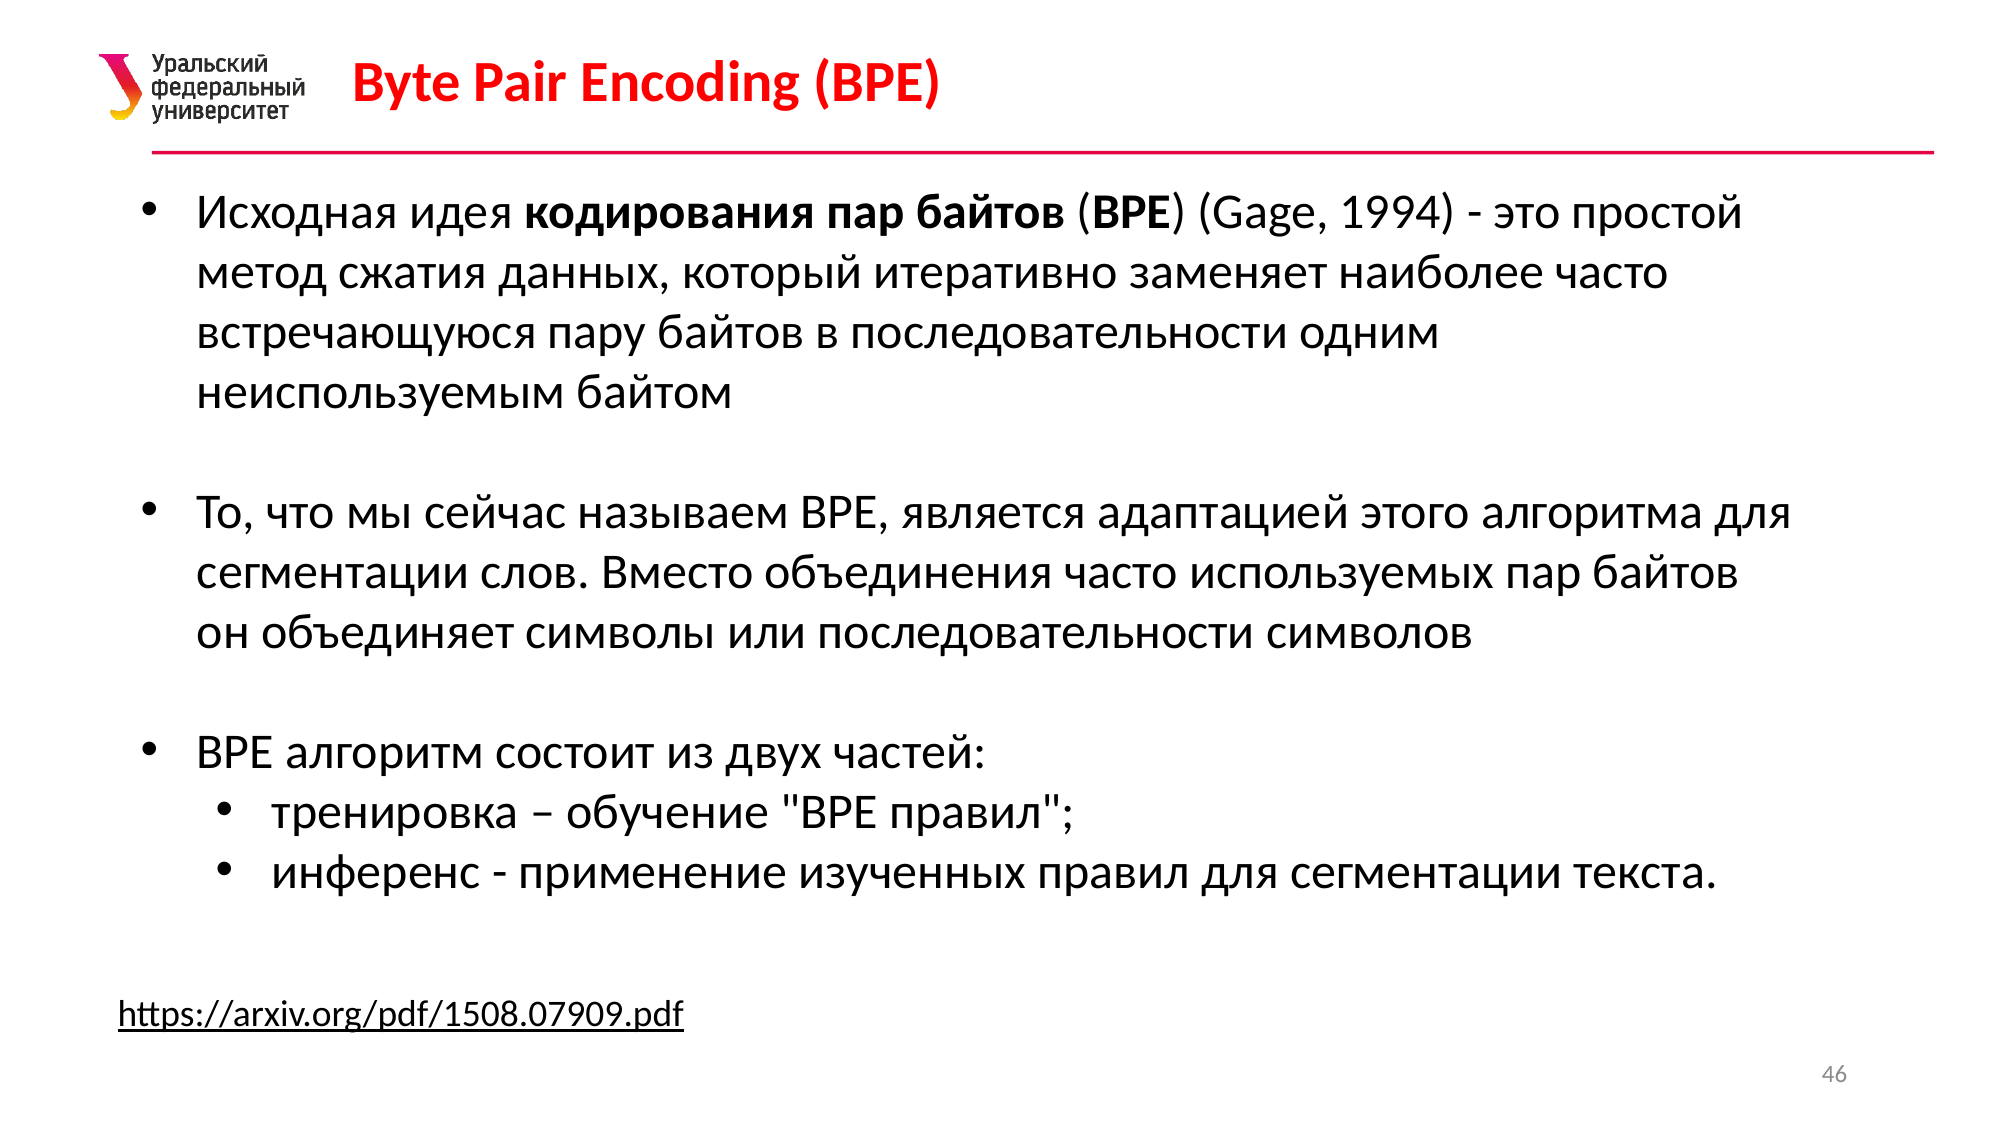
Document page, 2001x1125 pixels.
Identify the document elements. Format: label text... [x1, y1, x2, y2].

text_box [151, 150, 1935, 155]
text_box https://arxiv.org/pdf/1508.07909.pdf [102, 982, 708, 1042]
text_box Byte Pair Encoding (BPE) [337, 36, 1945, 121]
slide_number 46 [1412, 1042, 1863, 1103]
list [98, 52, 320, 124]
text_box Исходная идея кодирования пар байтов (BPE) (Gage, 1994) - это простой метод сжатия данных, который итеративно заменяет наиболее часто встречающуюся пару байтов в последовательности одним неиспользуемым байтом То, что мы сейчас называем BPE, является адаптацией этого алгоритма для сегментации слов. Вместо объединения часто используемых пар байтов он объединяет символы или последовательности символов BPE алгоритм состоит из двух частей: тренировка – обучение "BPE правил"; инференс - применение изученных правил для сегментации текста. [125, 171, 1809, 906]
